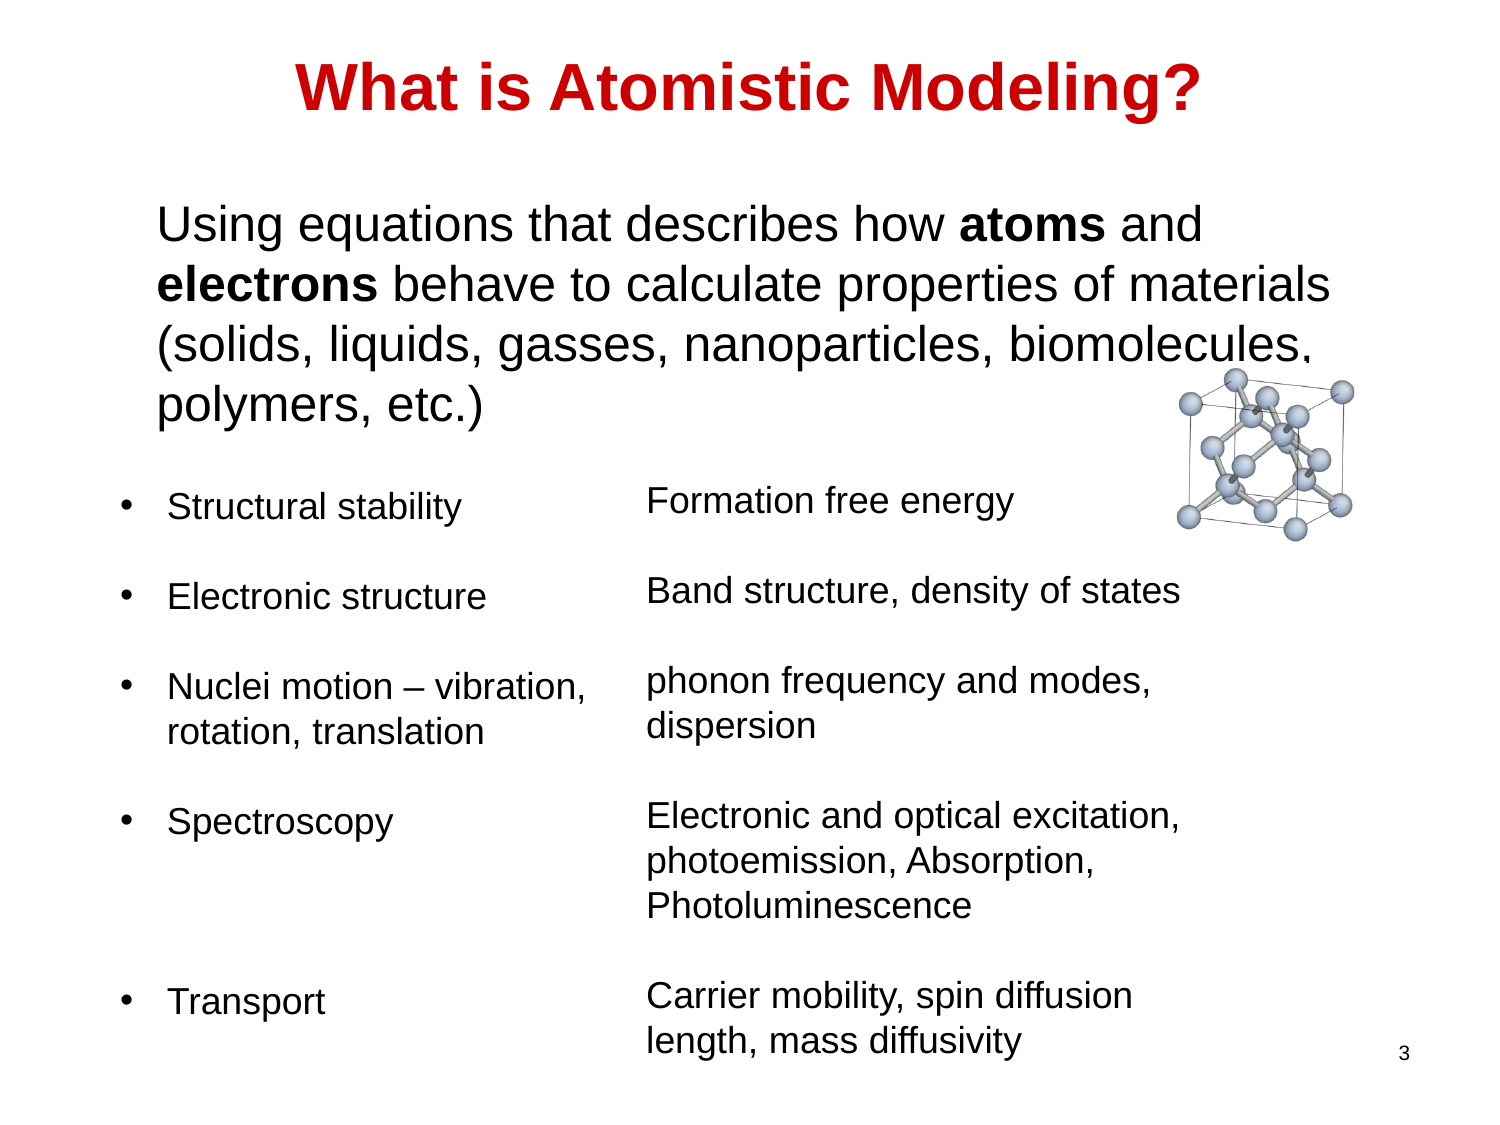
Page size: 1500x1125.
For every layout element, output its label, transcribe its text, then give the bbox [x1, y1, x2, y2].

text_box Formation free energy Band structure, density of states phonon frequency and modes, dispersion Electronic and optical excitation, photoemission, Absorption, Photoluminescence Carrier mobility, spin diffusion length, mass diffusivity [631, 468, 1245, 1069]
title What is Atomistic Modeling? [0, 0, 1500, 169]
text_box Structural stability Electronic structure Nuclei motion – vibration, rotation, translation Spectroscopy Transport [105, 474, 613, 1029]
text_box Using equations that describes how atoms and electrons behave to calculate properties of materials (solids, liquids, gasses, nanoparticles, biomolecules, polymers, etc.) [141, 184, 1360, 439]
slide_number 3 [1245, 1006, 1426, 1060]
picture [1168, 363, 1360, 547]
